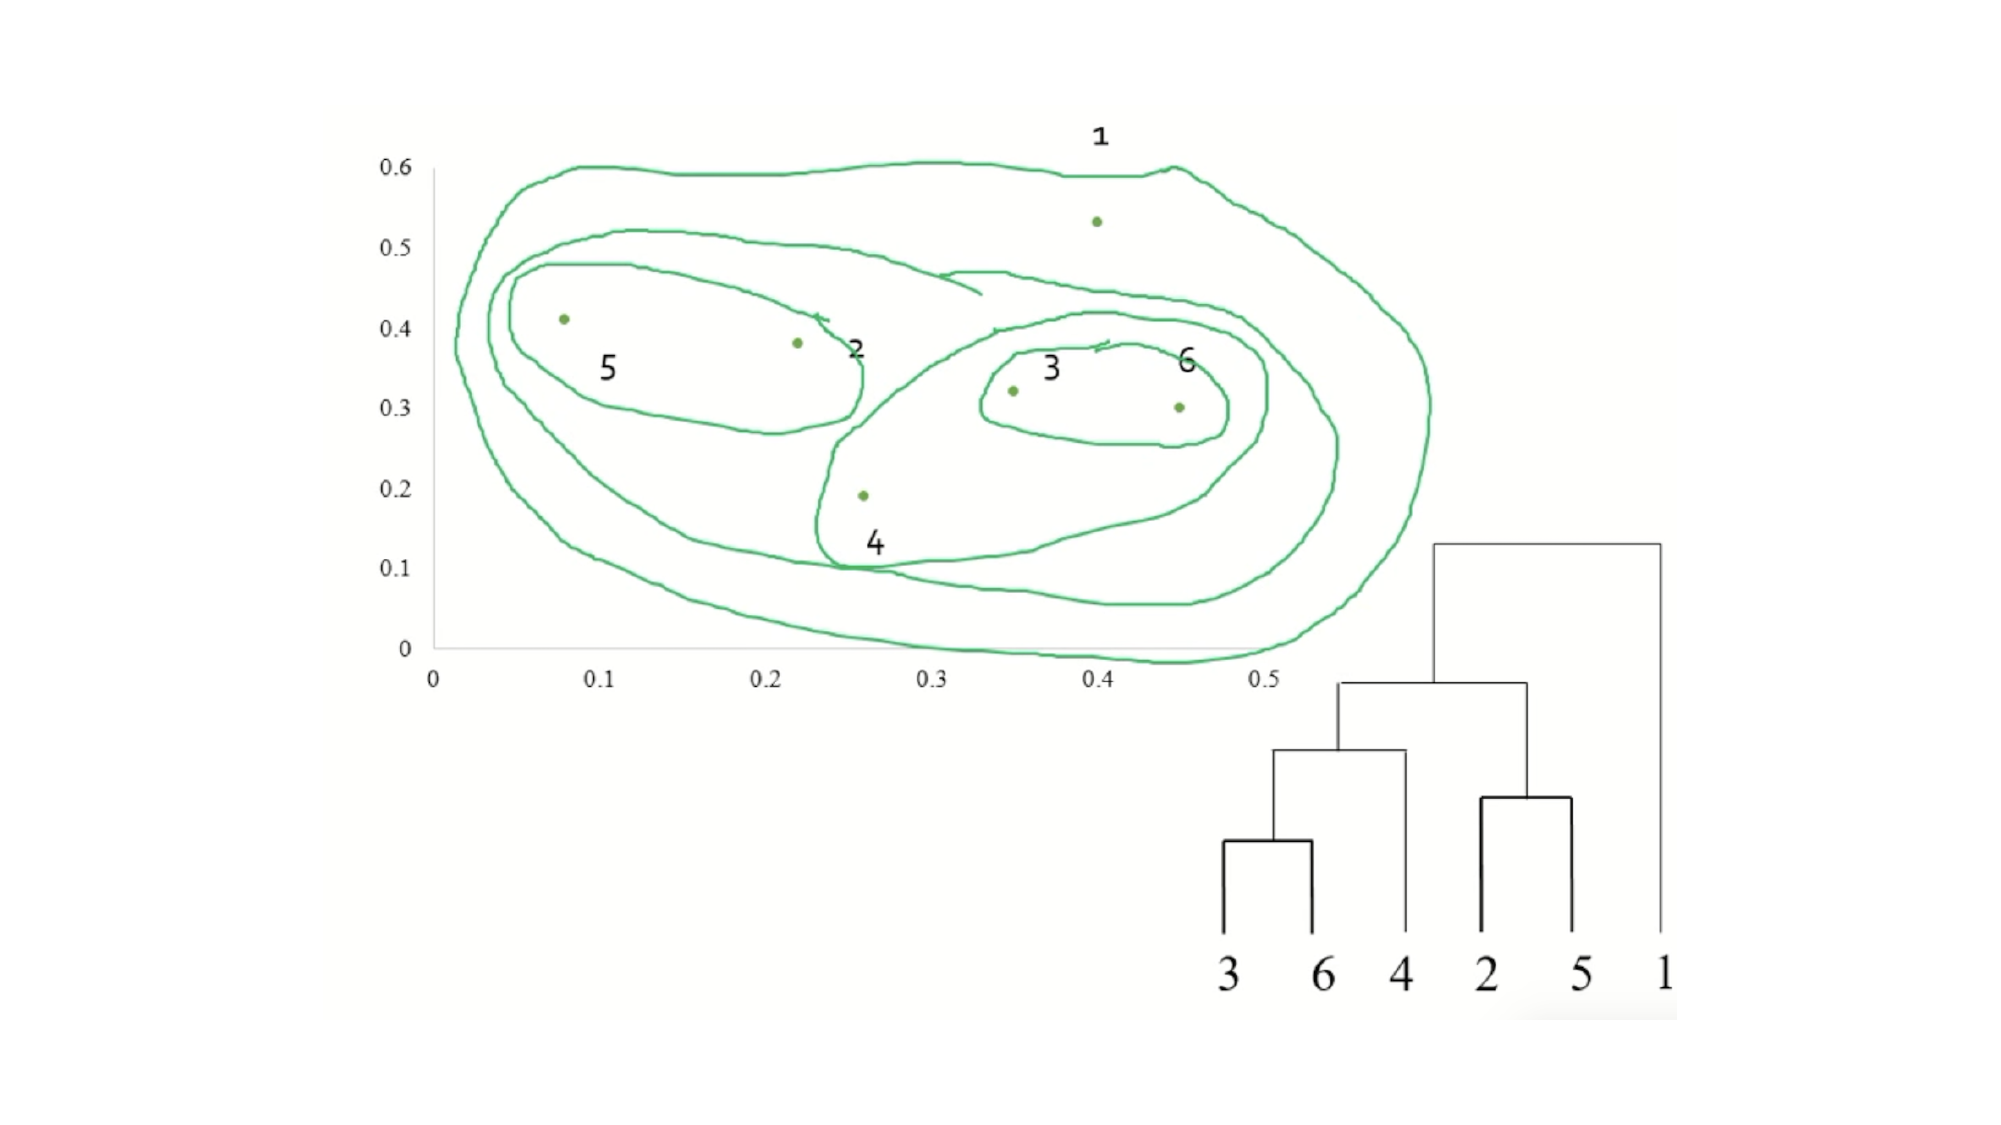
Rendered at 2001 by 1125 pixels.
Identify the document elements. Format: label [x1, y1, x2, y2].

list [322, 105, 1677, 1020]
